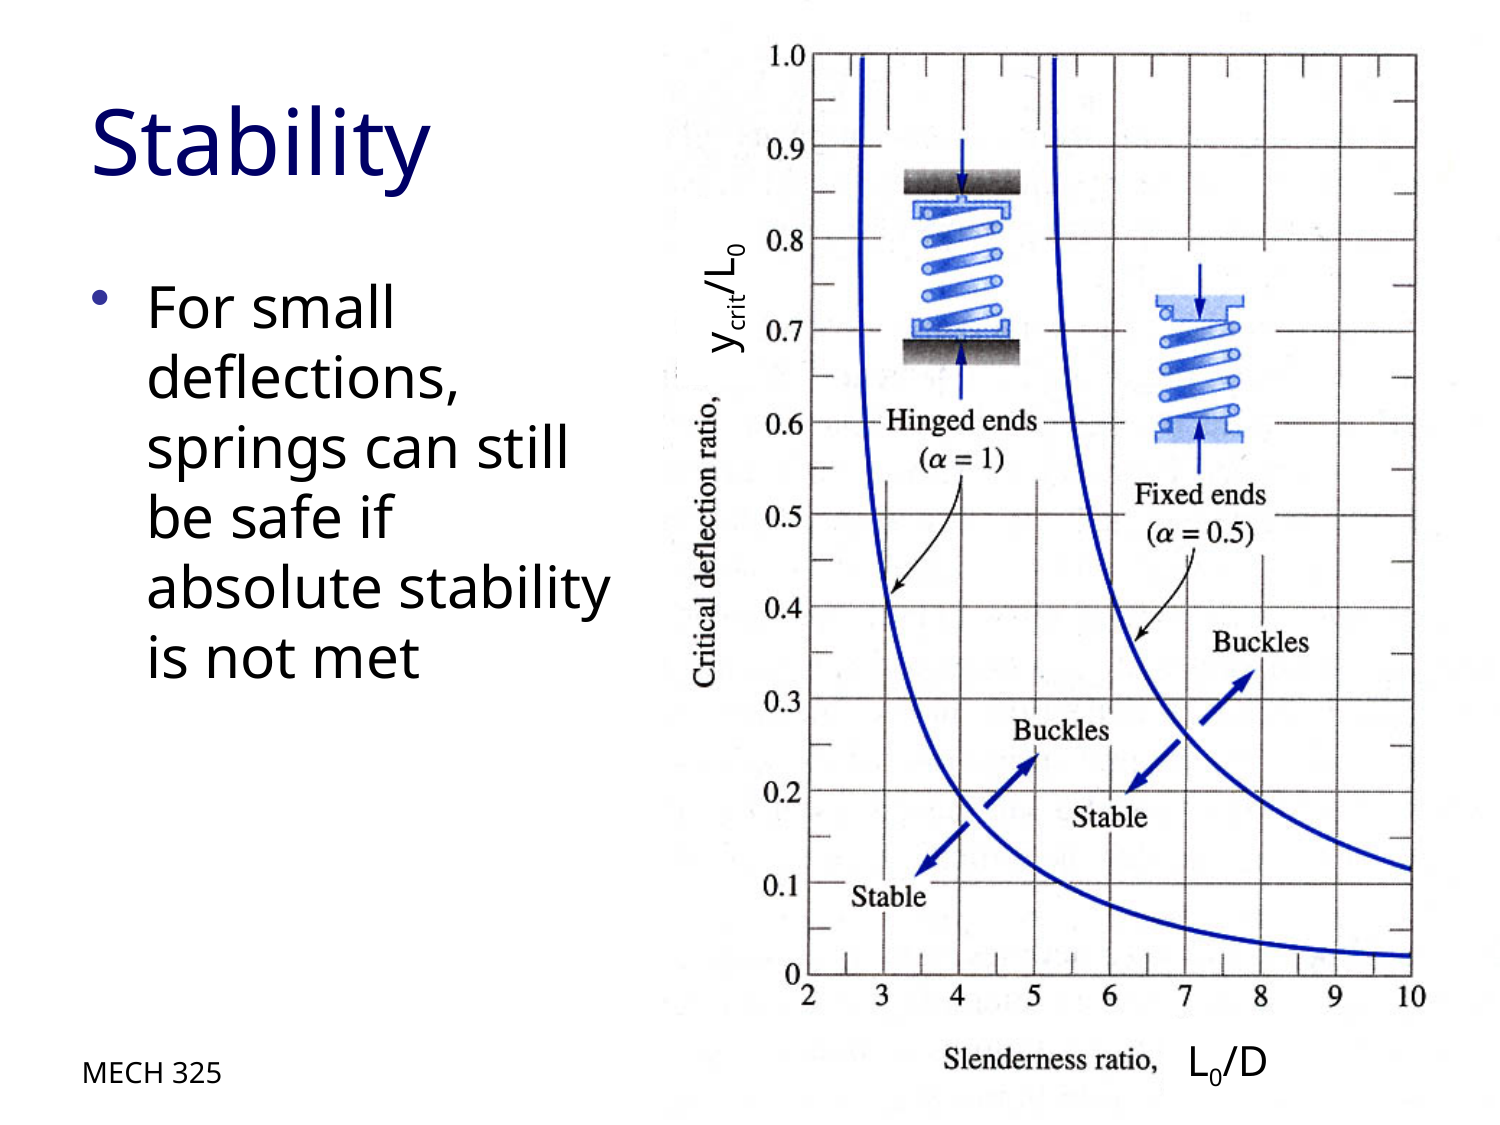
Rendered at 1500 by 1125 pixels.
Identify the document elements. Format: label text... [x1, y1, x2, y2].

picture [662, 0, 1500, 1125]
title Stability [74, 44, 657, 233]
footer MECH 325 [66, 1046, 542, 1125]
list For small deflections, springs can still be safe if absolute stability is not met [74, 262, 644, 1006]
